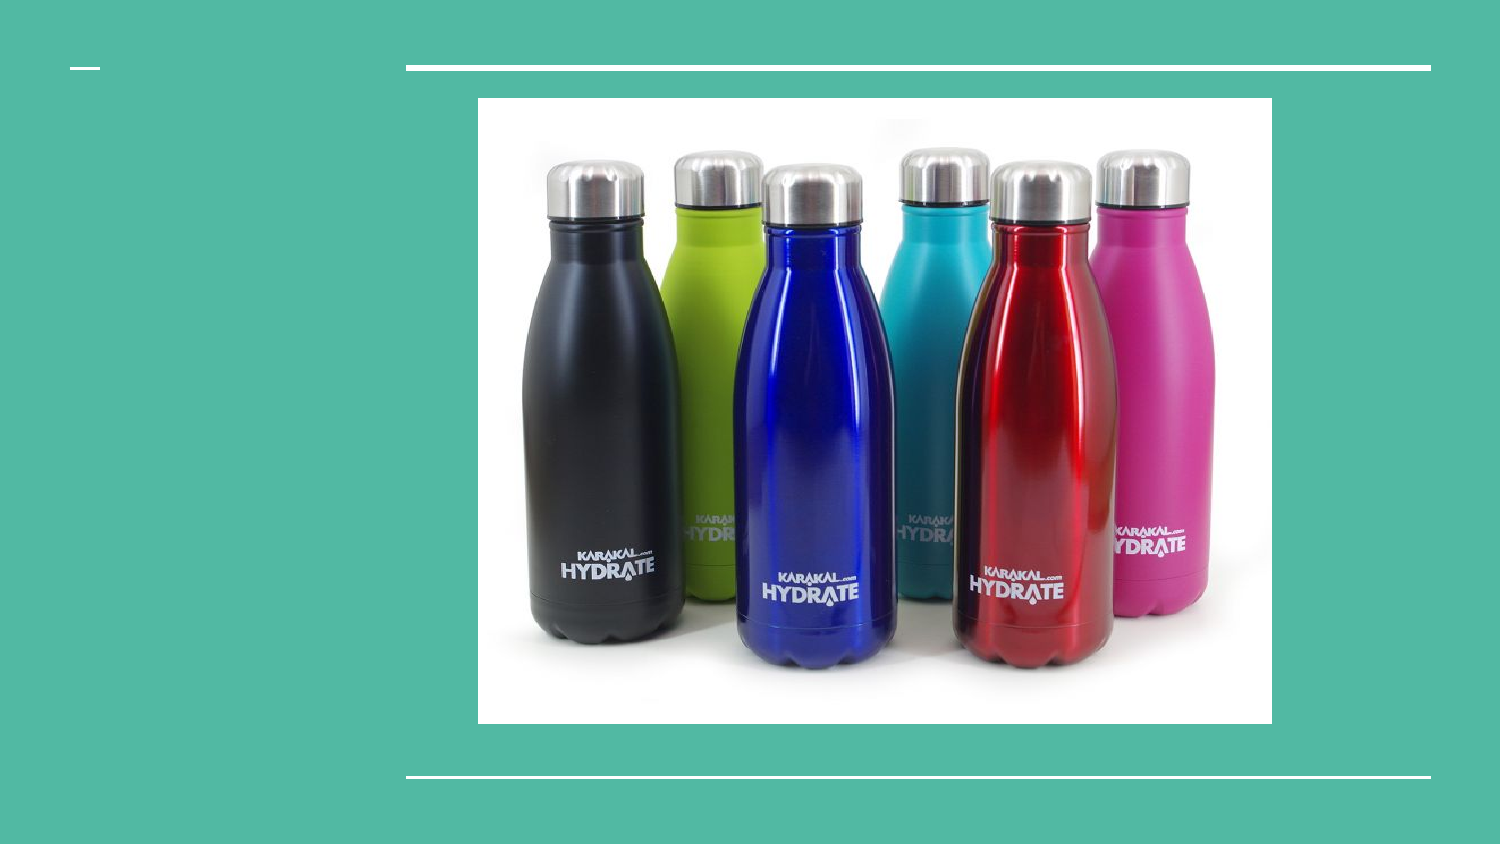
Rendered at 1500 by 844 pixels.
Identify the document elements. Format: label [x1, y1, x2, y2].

picture [477, 98, 1273, 724]
